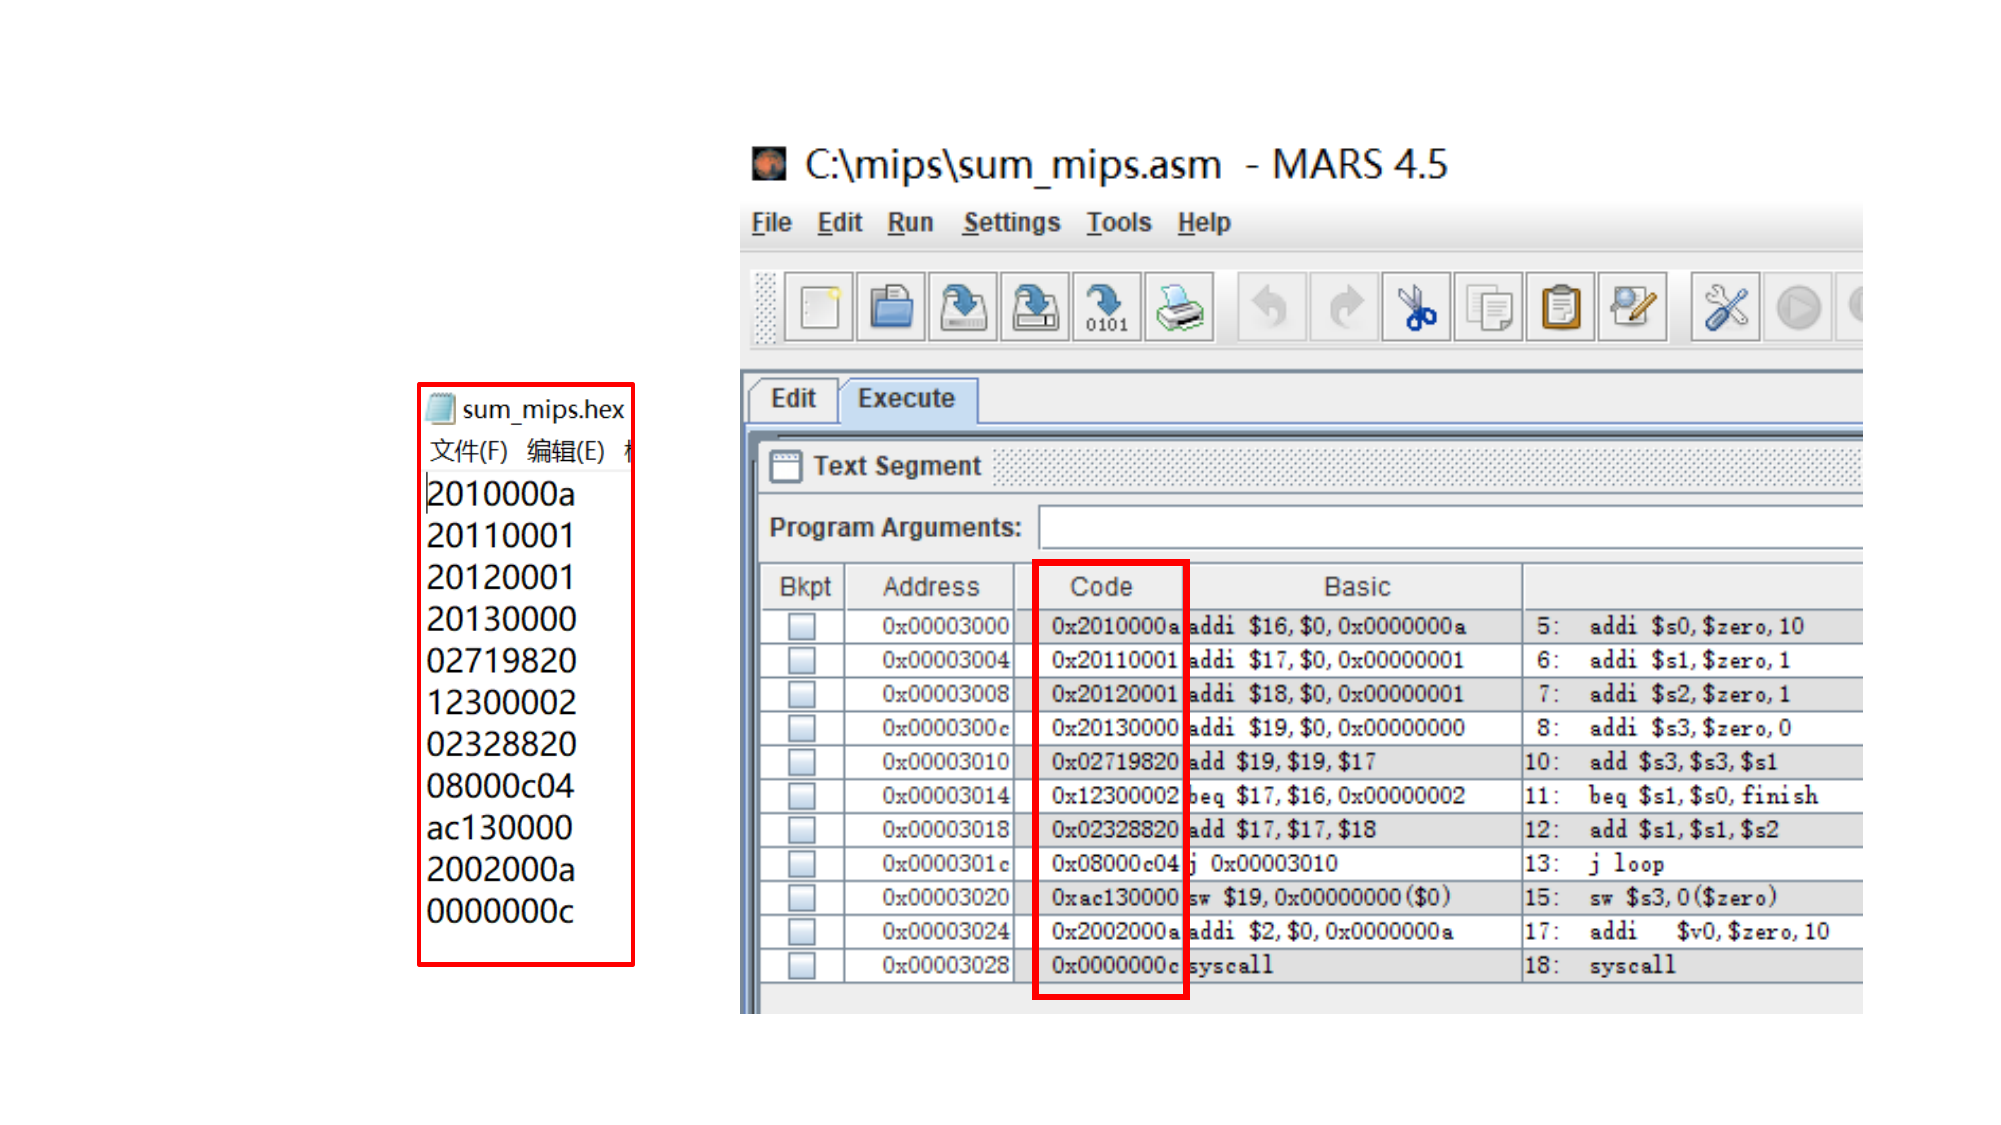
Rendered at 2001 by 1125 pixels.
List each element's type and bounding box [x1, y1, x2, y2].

picture [421, 386, 631, 962]
picture [740, 128, 1863, 1014]
